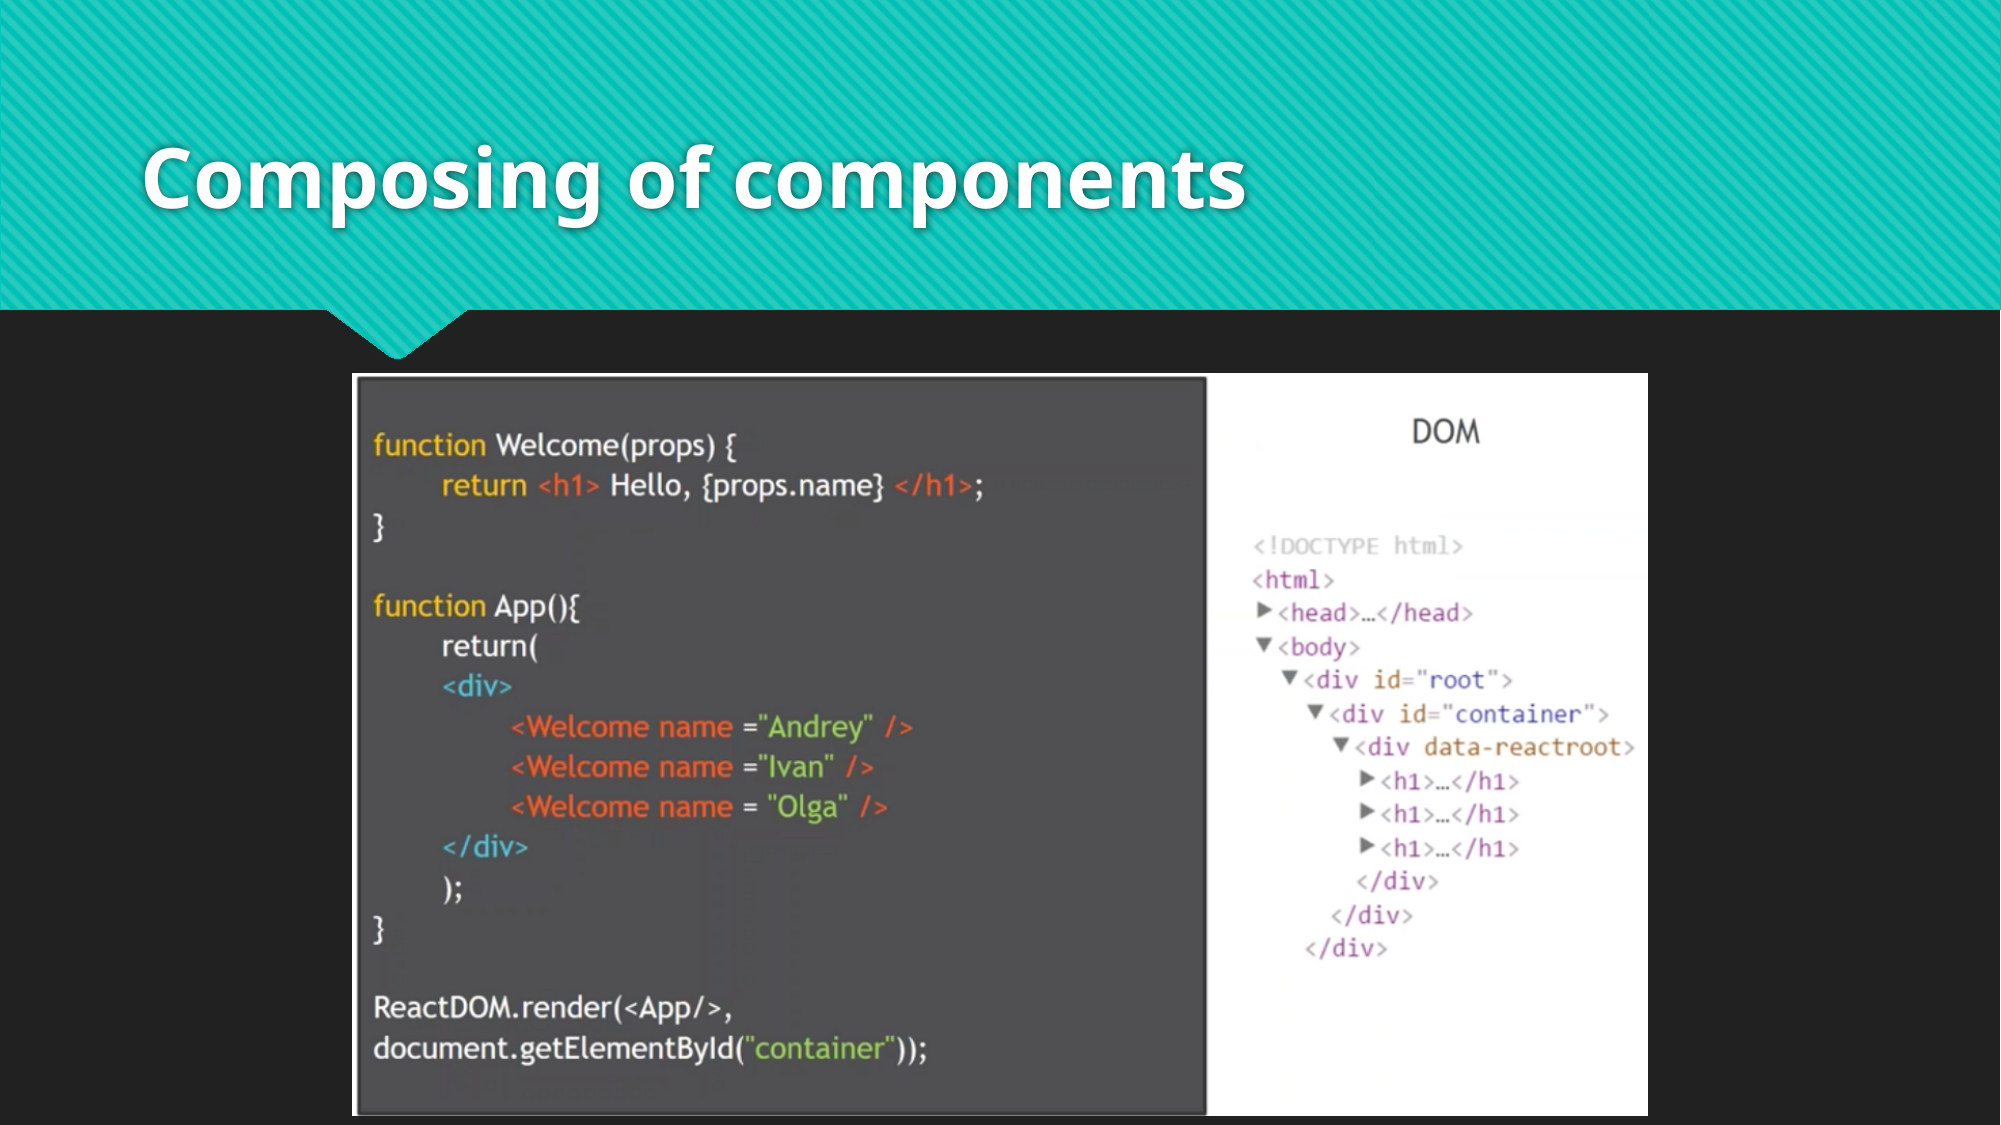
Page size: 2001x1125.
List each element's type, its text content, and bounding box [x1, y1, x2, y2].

title Composing of components [132, 72, 1868, 234]
picture [352, 373, 1648, 1116]
picture [1, 0, 2000, 358]
